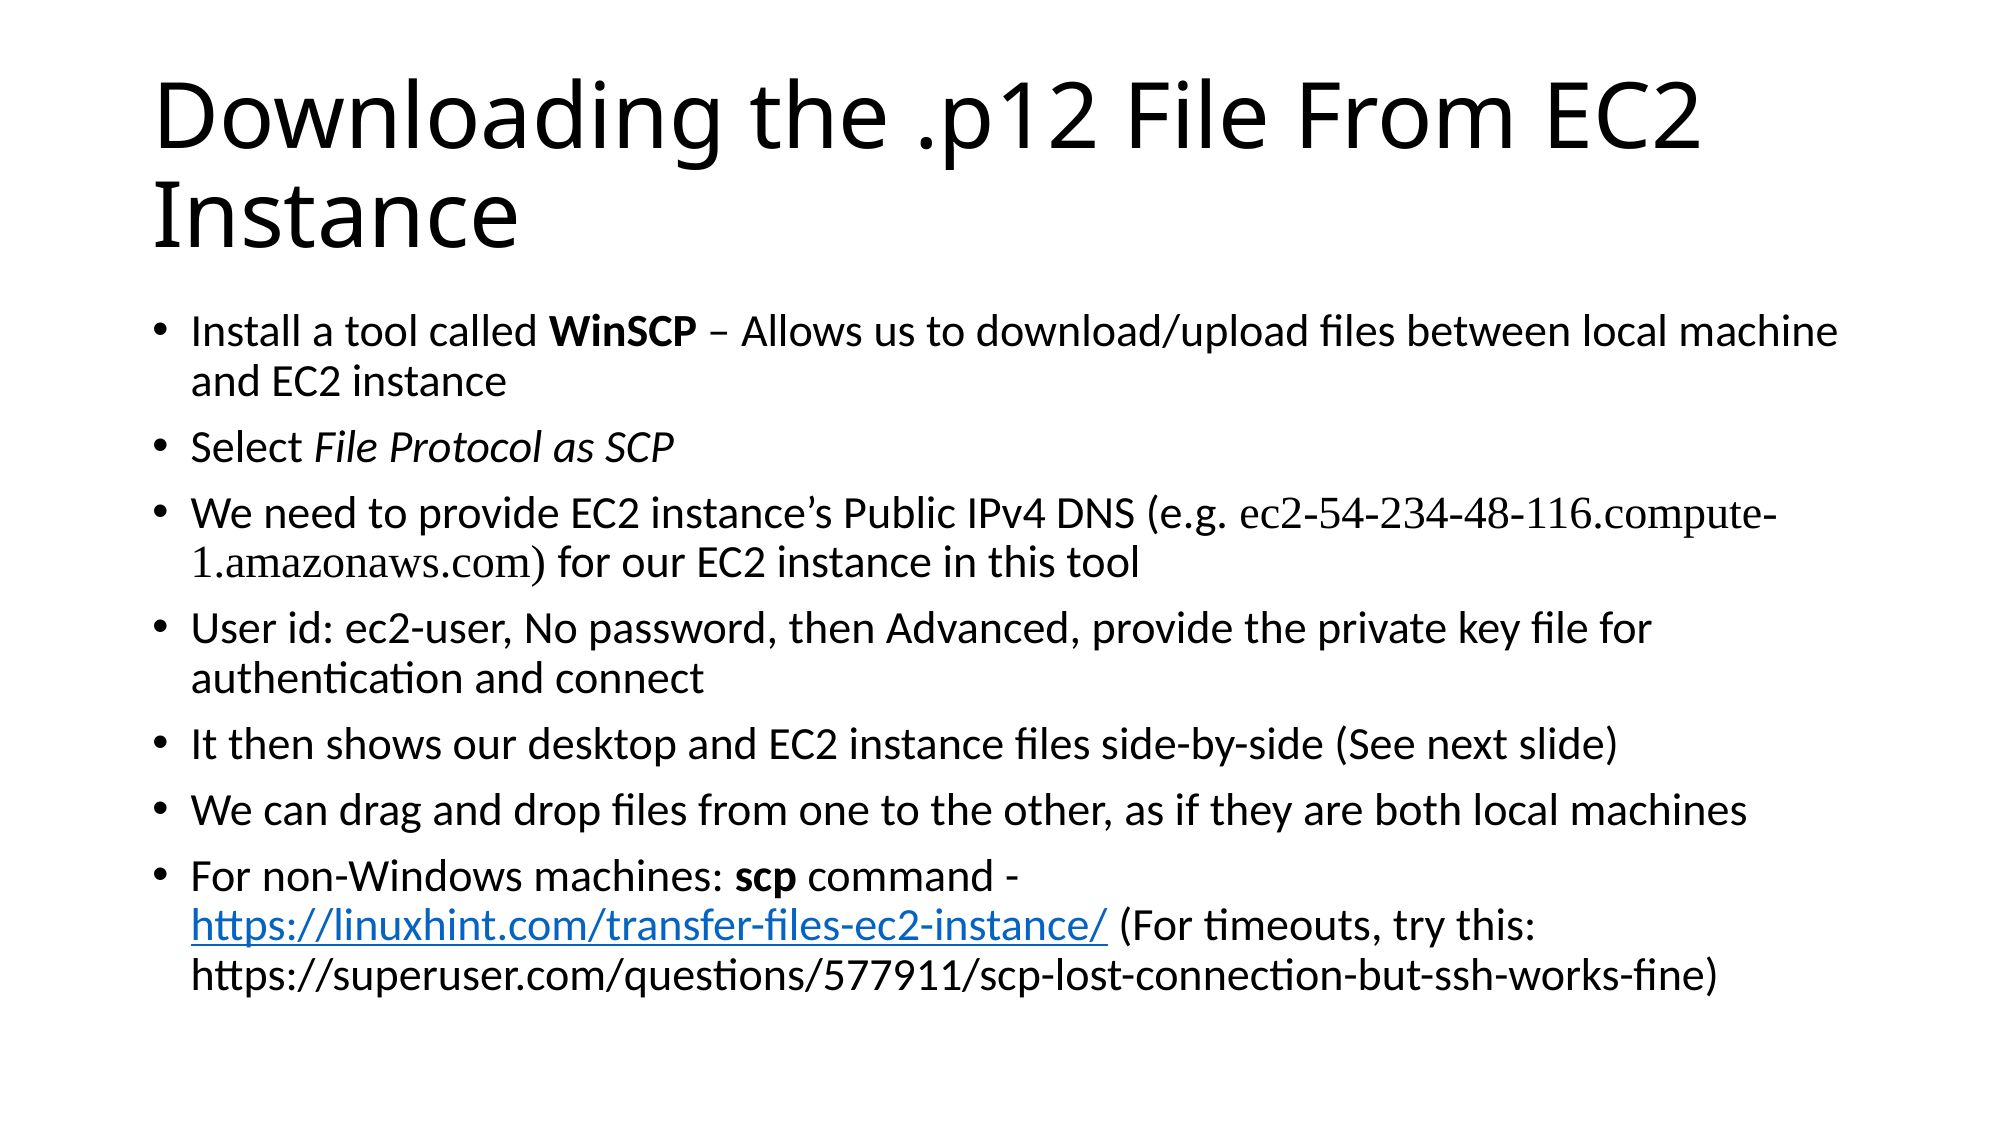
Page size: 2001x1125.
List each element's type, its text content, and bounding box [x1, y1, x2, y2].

list Install a tool called WinSCP – Allows us to download/upload files between local machine and EC2 instance Select File Protocol as SCP We need to provide EC2 instance’s Public IPv4 DNS (e.g. ec2-54-234-48-116.compute-1.amazonaws.com) for our EC2 instance in this tool User id: ec2-user, No password, then Advanced, provide the private key file for authentication and connect It then shows our desktop and EC2 instance files side-by-side (See next slide) We can drag and drop files from one to the other, as if they are both local machines For non-Windows machines: scp command - https://linuxhint.com/transfer-files-ec2-instance/ (For timeouts, try this: https://superuser.com/questions/577911/scp-lost-connection-but-ssh-works-fine) [137, 299, 1863, 1014]
title Downloading the .p12 File From EC2 Instance [137, 59, 1863, 278]
